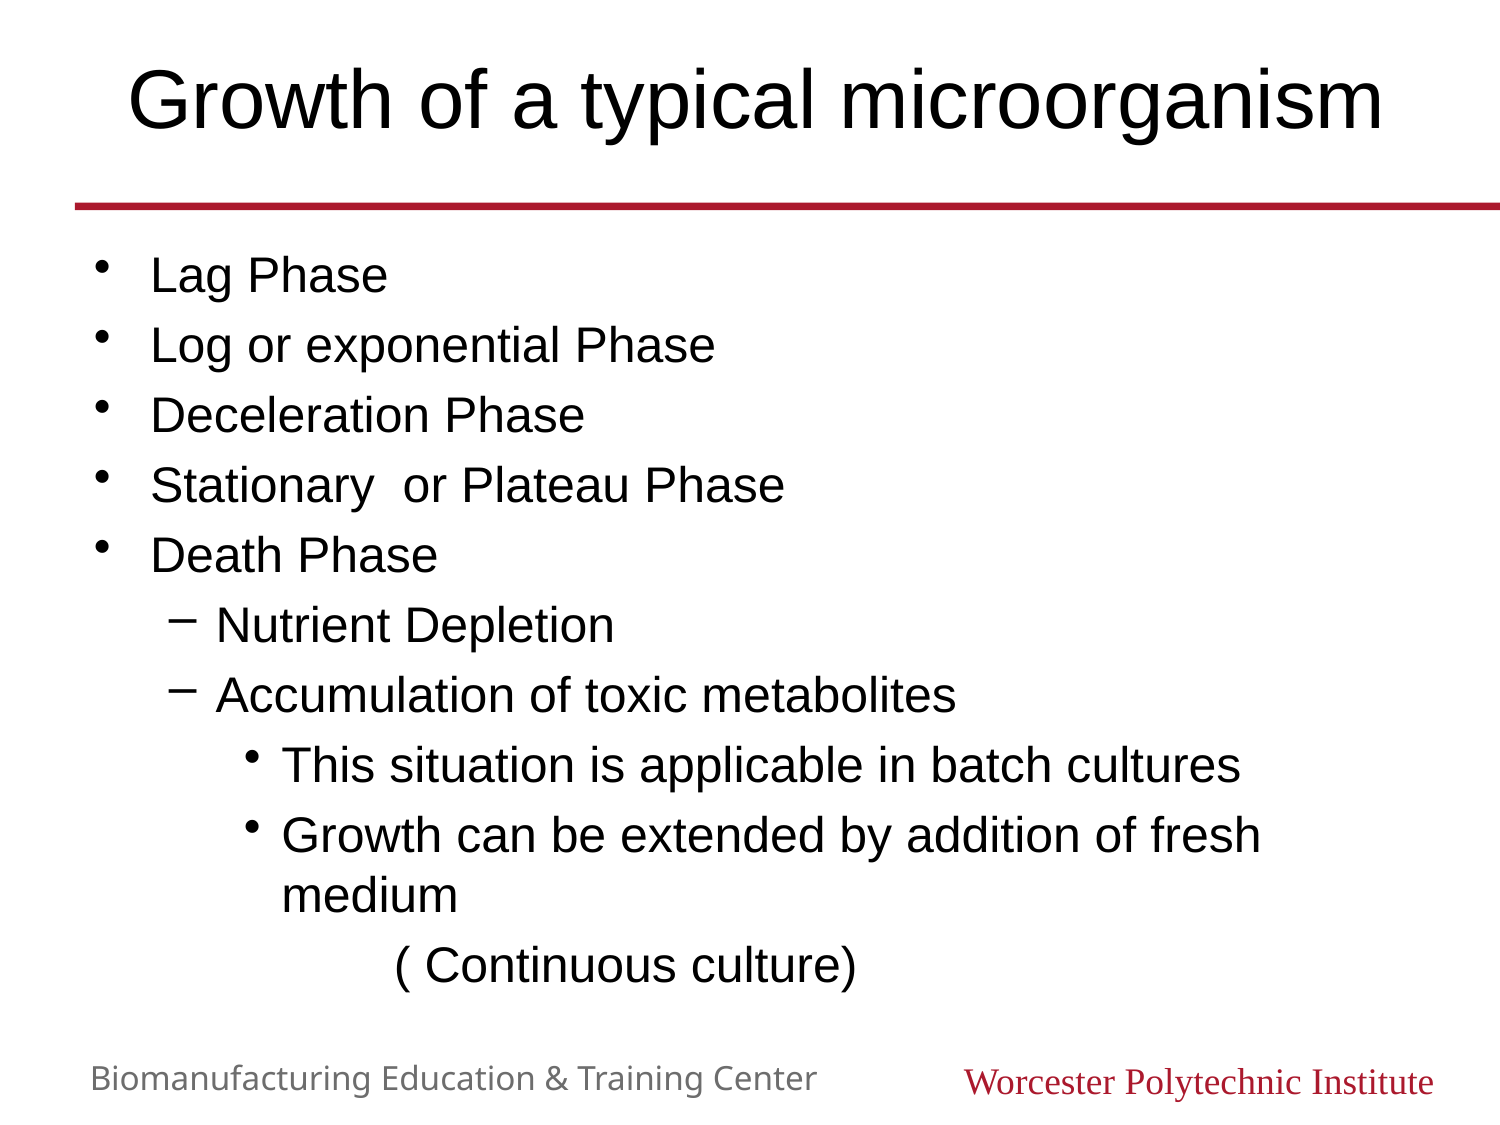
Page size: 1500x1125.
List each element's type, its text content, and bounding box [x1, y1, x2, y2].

text_box Lag Phase Log or exponential Phase Deceleration Phase Stationary or Plateau Phase Death Phase Nutrient Depletion Accumulation of toxic metabolites This situation is applicable in batch cultures Growth can be extended by addition of fresh medium ( Continuous culture) [78, 235, 1404, 1010]
footer Biomanufacturing Education & Training Center [75, 1050, 913, 1100]
text_box Growth of a typical microorganism [112, 37, 1498, 195]
